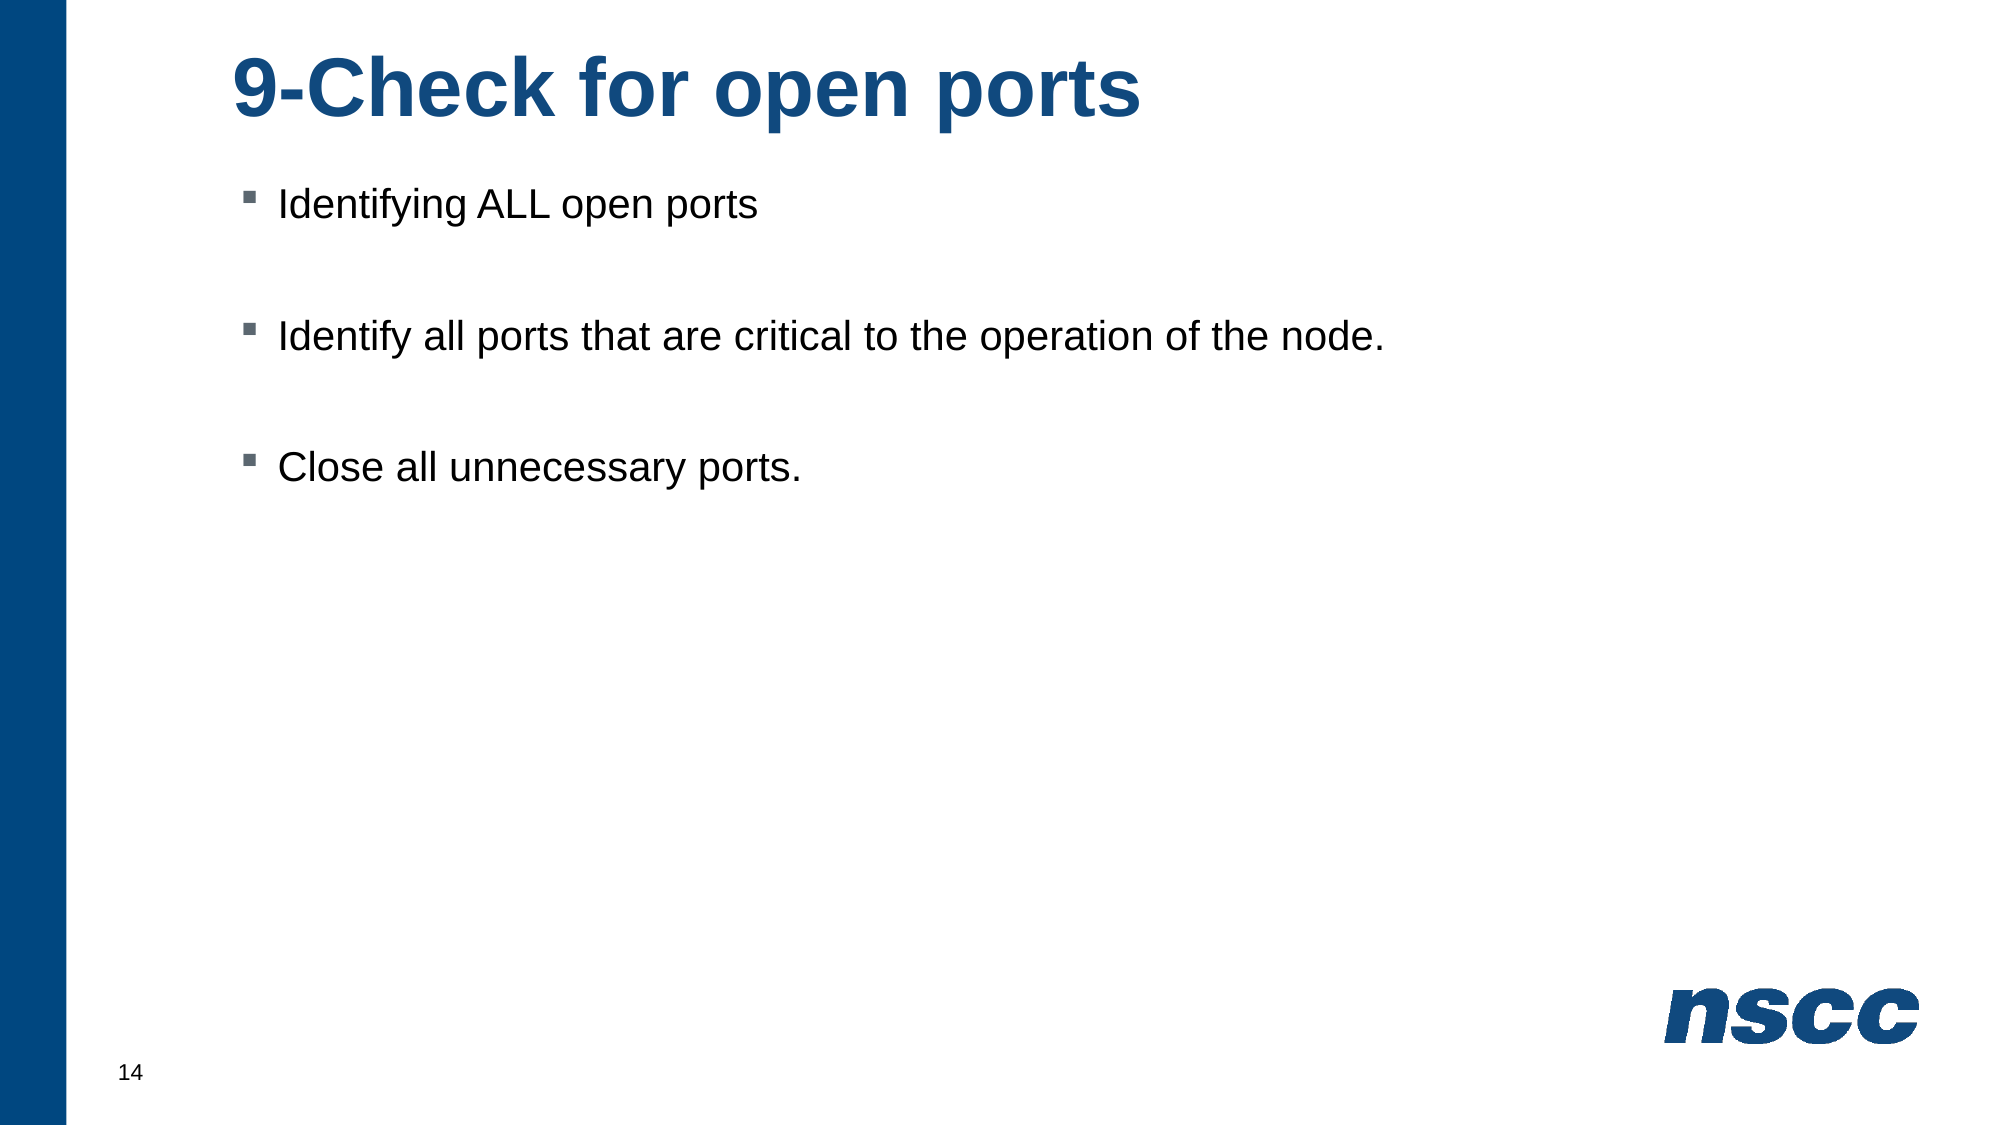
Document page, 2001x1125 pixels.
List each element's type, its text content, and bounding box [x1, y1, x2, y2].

list Identifying ALL open ports Identify all ports that are critical to the operation of the node. Close all unnecessary ports. [225, 174, 1602, 930]
title 9-Check for open ports [225, 32, 1161, 134]
slide_number 14 [103, 1050, 189, 1111]
picture [1662, 986, 1921, 1046]
